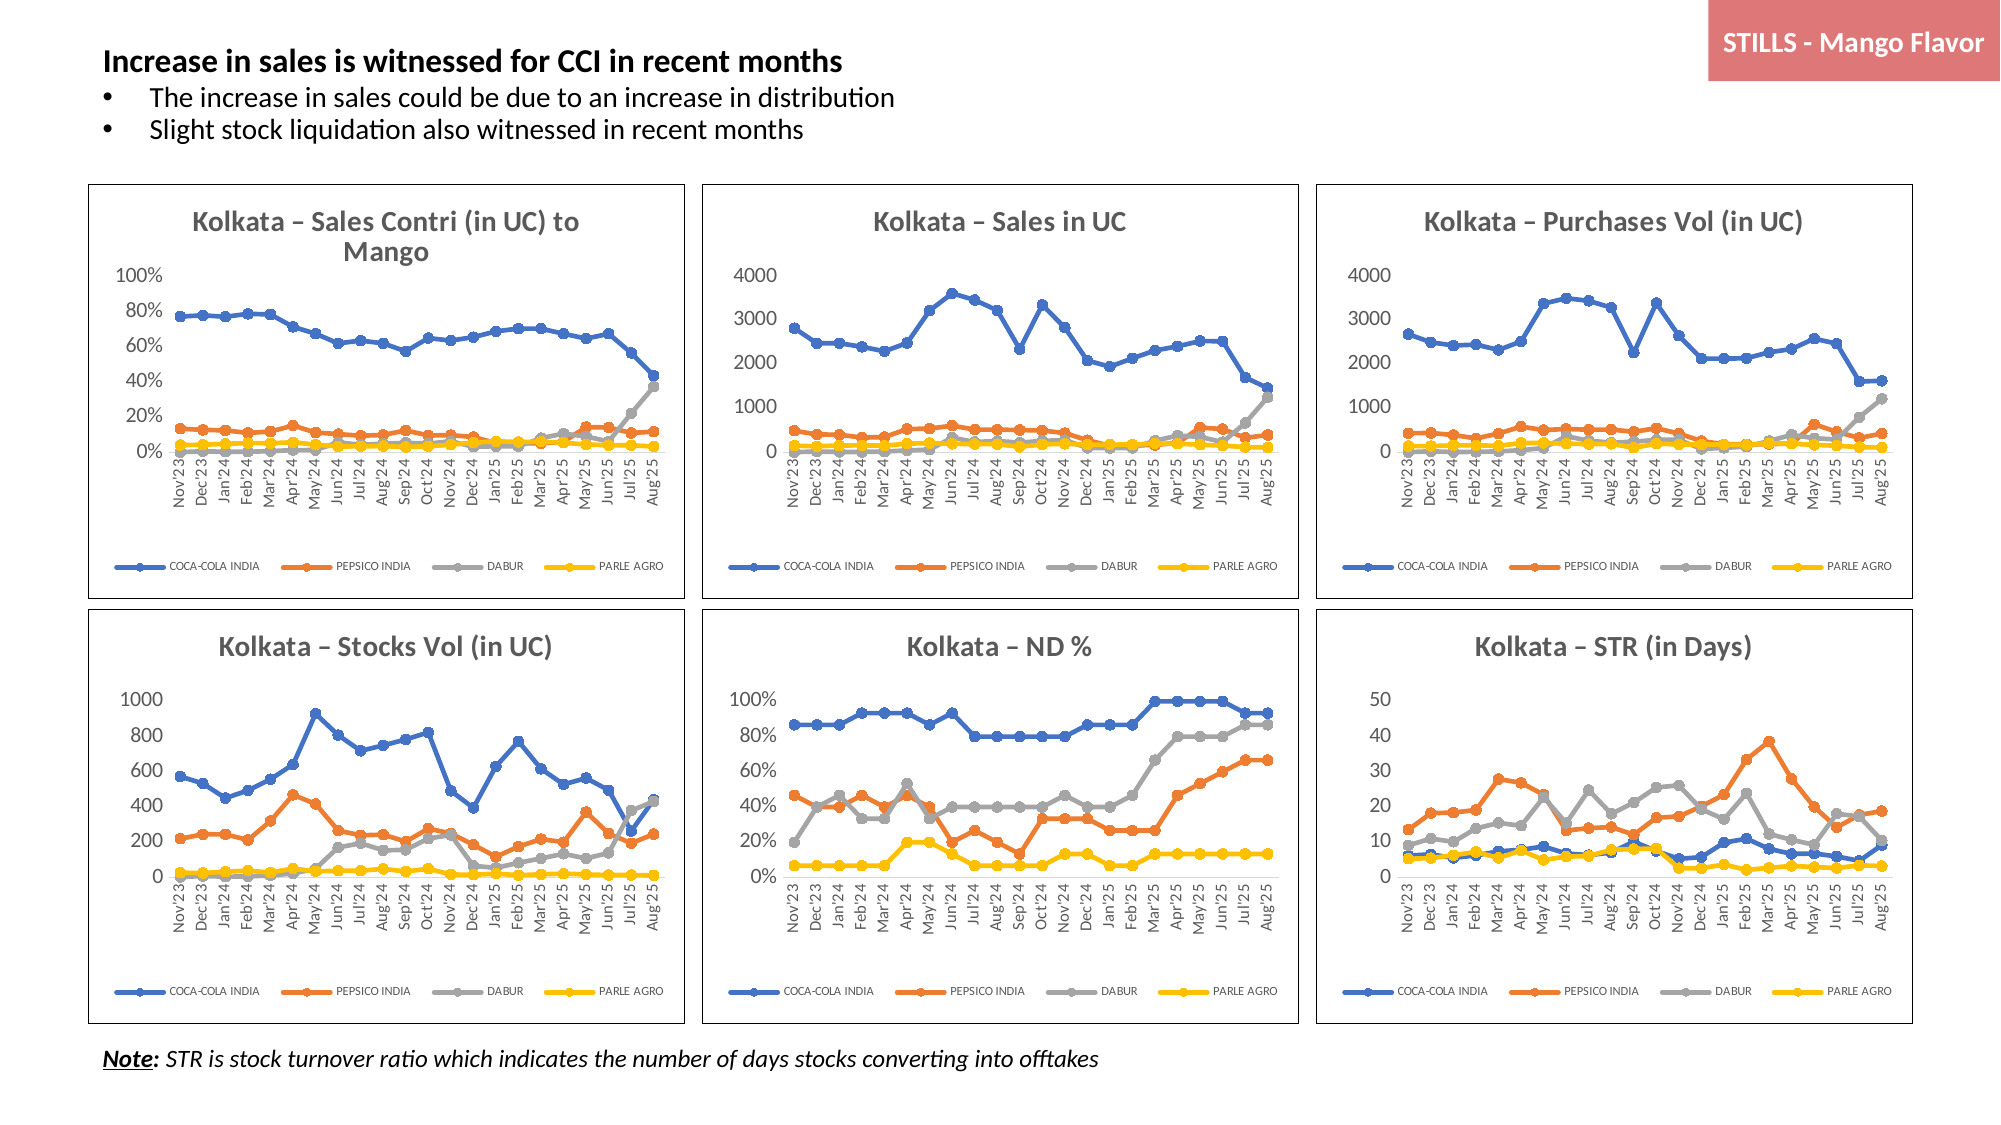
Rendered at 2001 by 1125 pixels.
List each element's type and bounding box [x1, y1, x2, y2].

title [87, 21, 1912, 73]
chart [1316, 609, 1913, 1024]
text_box [87, 1034, 1912, 1080]
chart [702, 184, 1299, 599]
chart [1316, 184, 1913, 599]
chart [88, 184, 685, 599]
text_box [87, 0, 2000, 155]
chart [702, 609, 1299, 1024]
chart [88, 609, 685, 1024]
